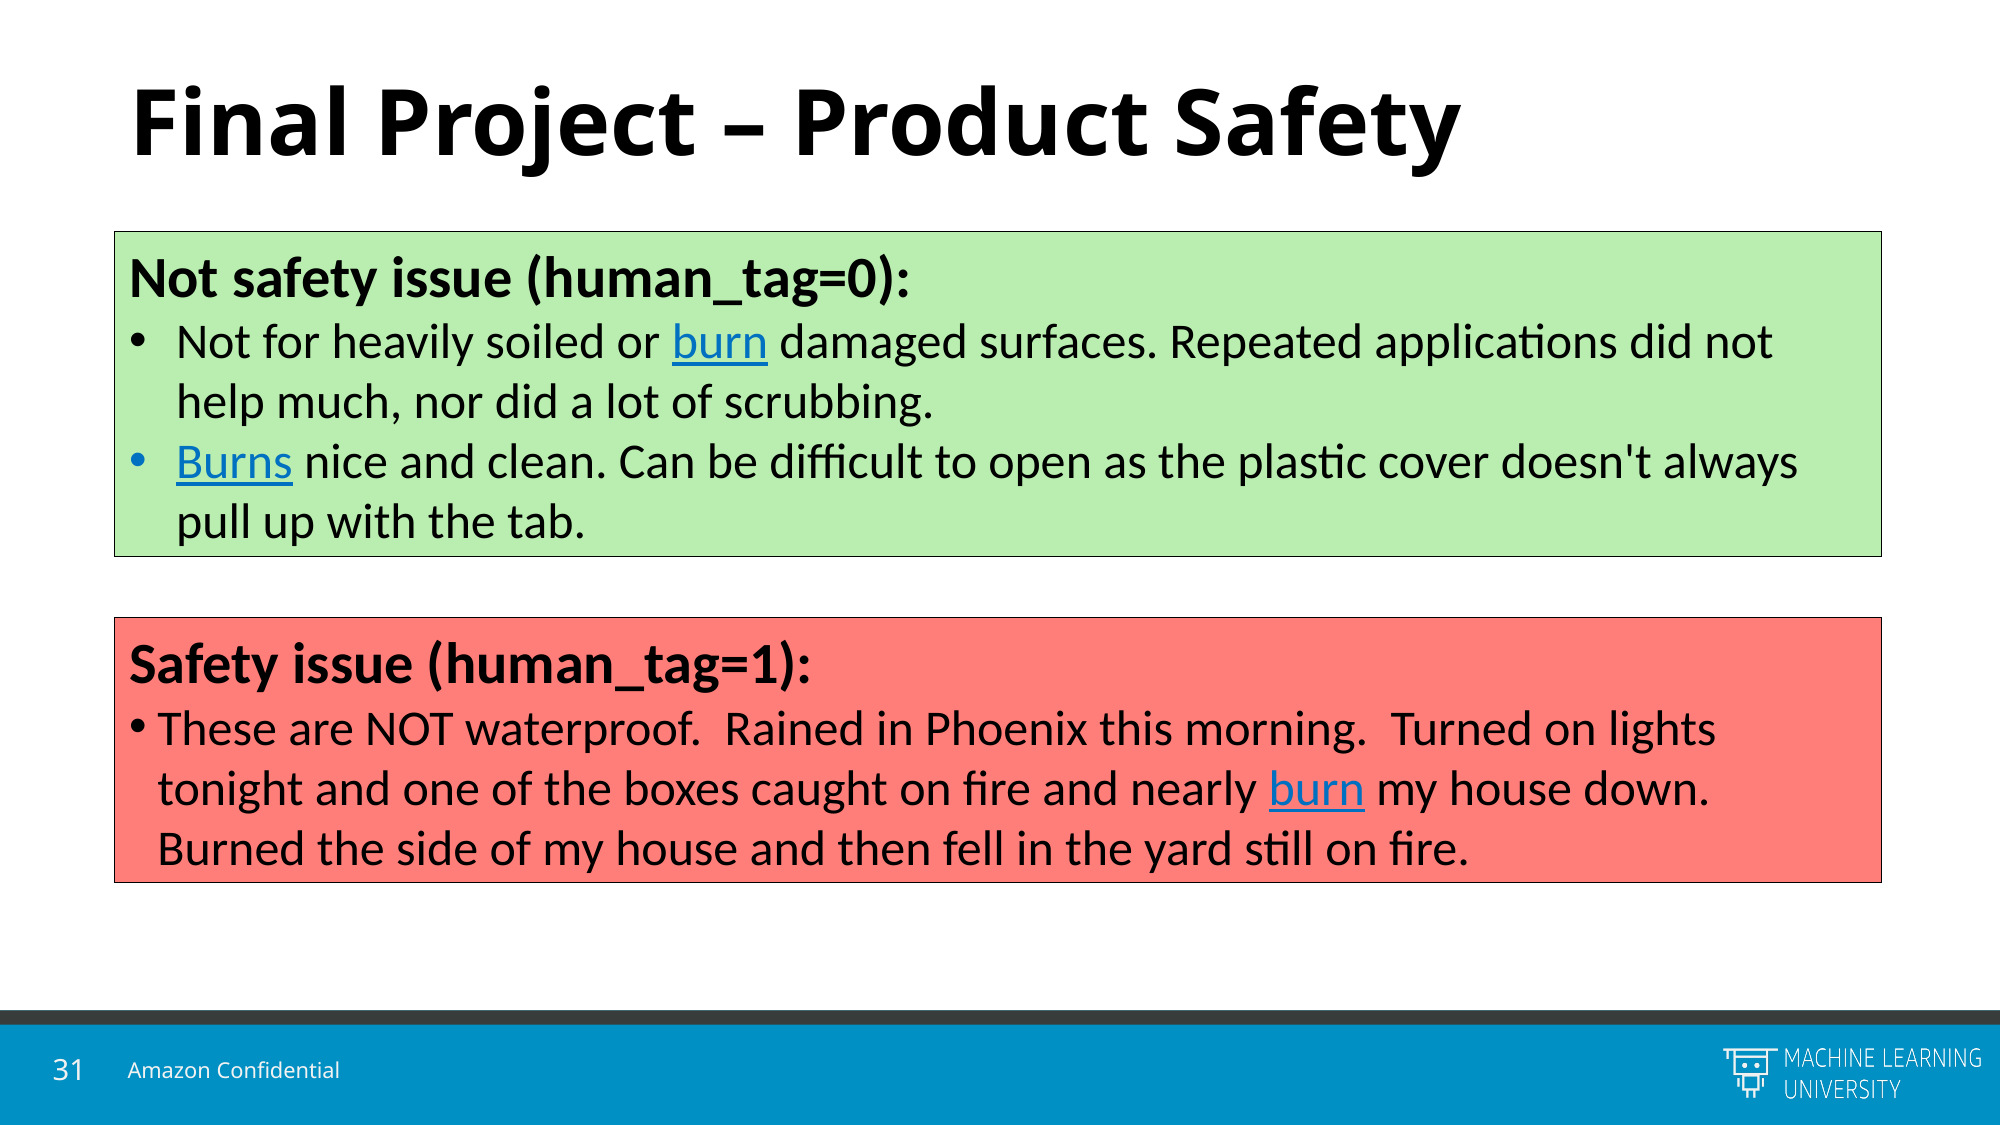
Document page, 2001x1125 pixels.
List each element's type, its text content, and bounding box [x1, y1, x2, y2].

title Final Project – Product Safety [114, 48, 1902, 211]
text_box Safety issue (human_tag=1): These are NOT waterproof. Rained in Phoenix this morning. Turned on lights tonight and one of the boxes caught on fire and nearly burn my house down. Burned the side of my house and then fell in the yard still on fire. [114, 617, 1882, 883]
picture [1724, 1049, 1777, 1097]
text_box Not safety issue (human_tag=0): Not for heavily soiled or burn damaged surfaces. Repeated applications did not help much, nor did a lot of scrubbing. Burns nice and clean. Can be difficult to open as the plastic cover doesn't always pull up with the tab. [114, 231, 1882, 557]
